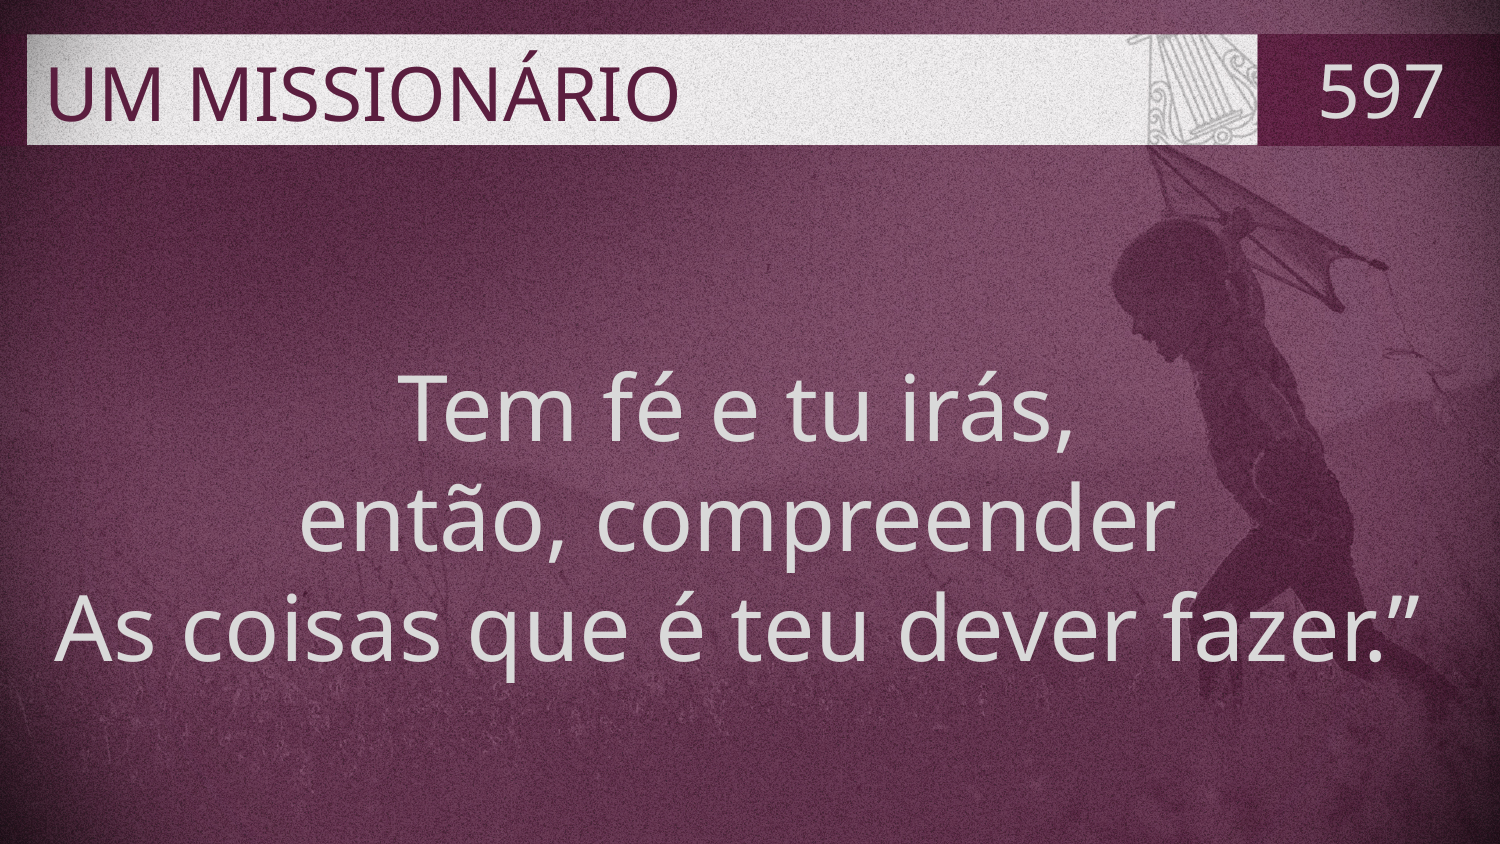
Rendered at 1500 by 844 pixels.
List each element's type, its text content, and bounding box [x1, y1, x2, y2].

picture [0, 0, 1500, 185]
list Tem fé e tu irás, então, compreender As coisas que é teu dever fazer.” [0, 185, 1500, 844]
title UM MISSIONÁRIO [29, 33, 1258, 151]
list 597 [1281, 36, 1483, 143]
